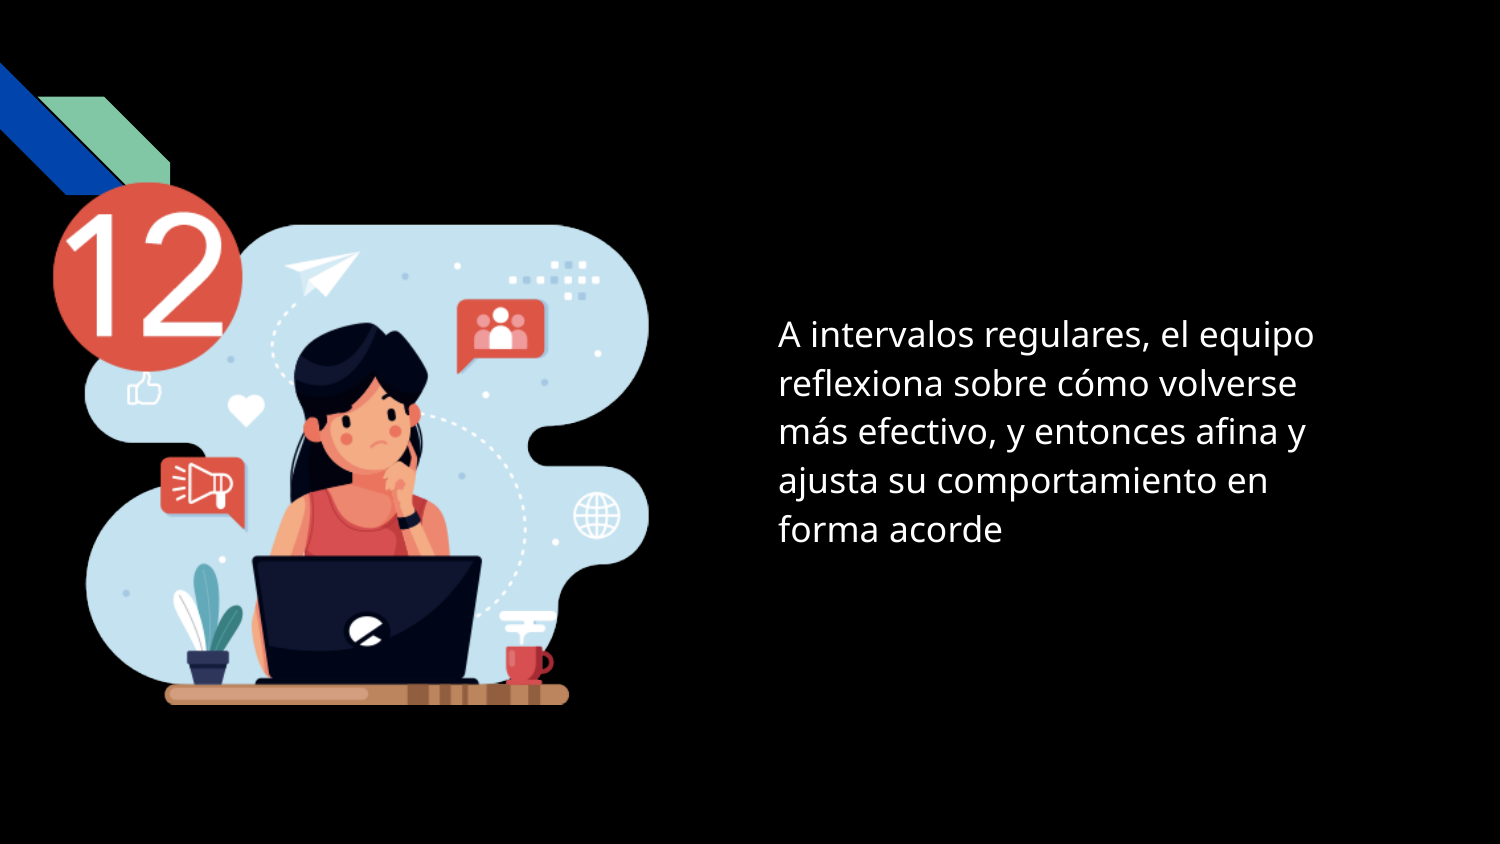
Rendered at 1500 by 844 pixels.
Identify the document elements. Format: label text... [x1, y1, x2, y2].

picture [52, 180, 674, 706]
list A intervalos regulares, el equipo reflexiona sobre cómo volverse más efectivo, y entonces afina y ajusta su comportamiento en forma acorde [763, 290, 1363, 661]
